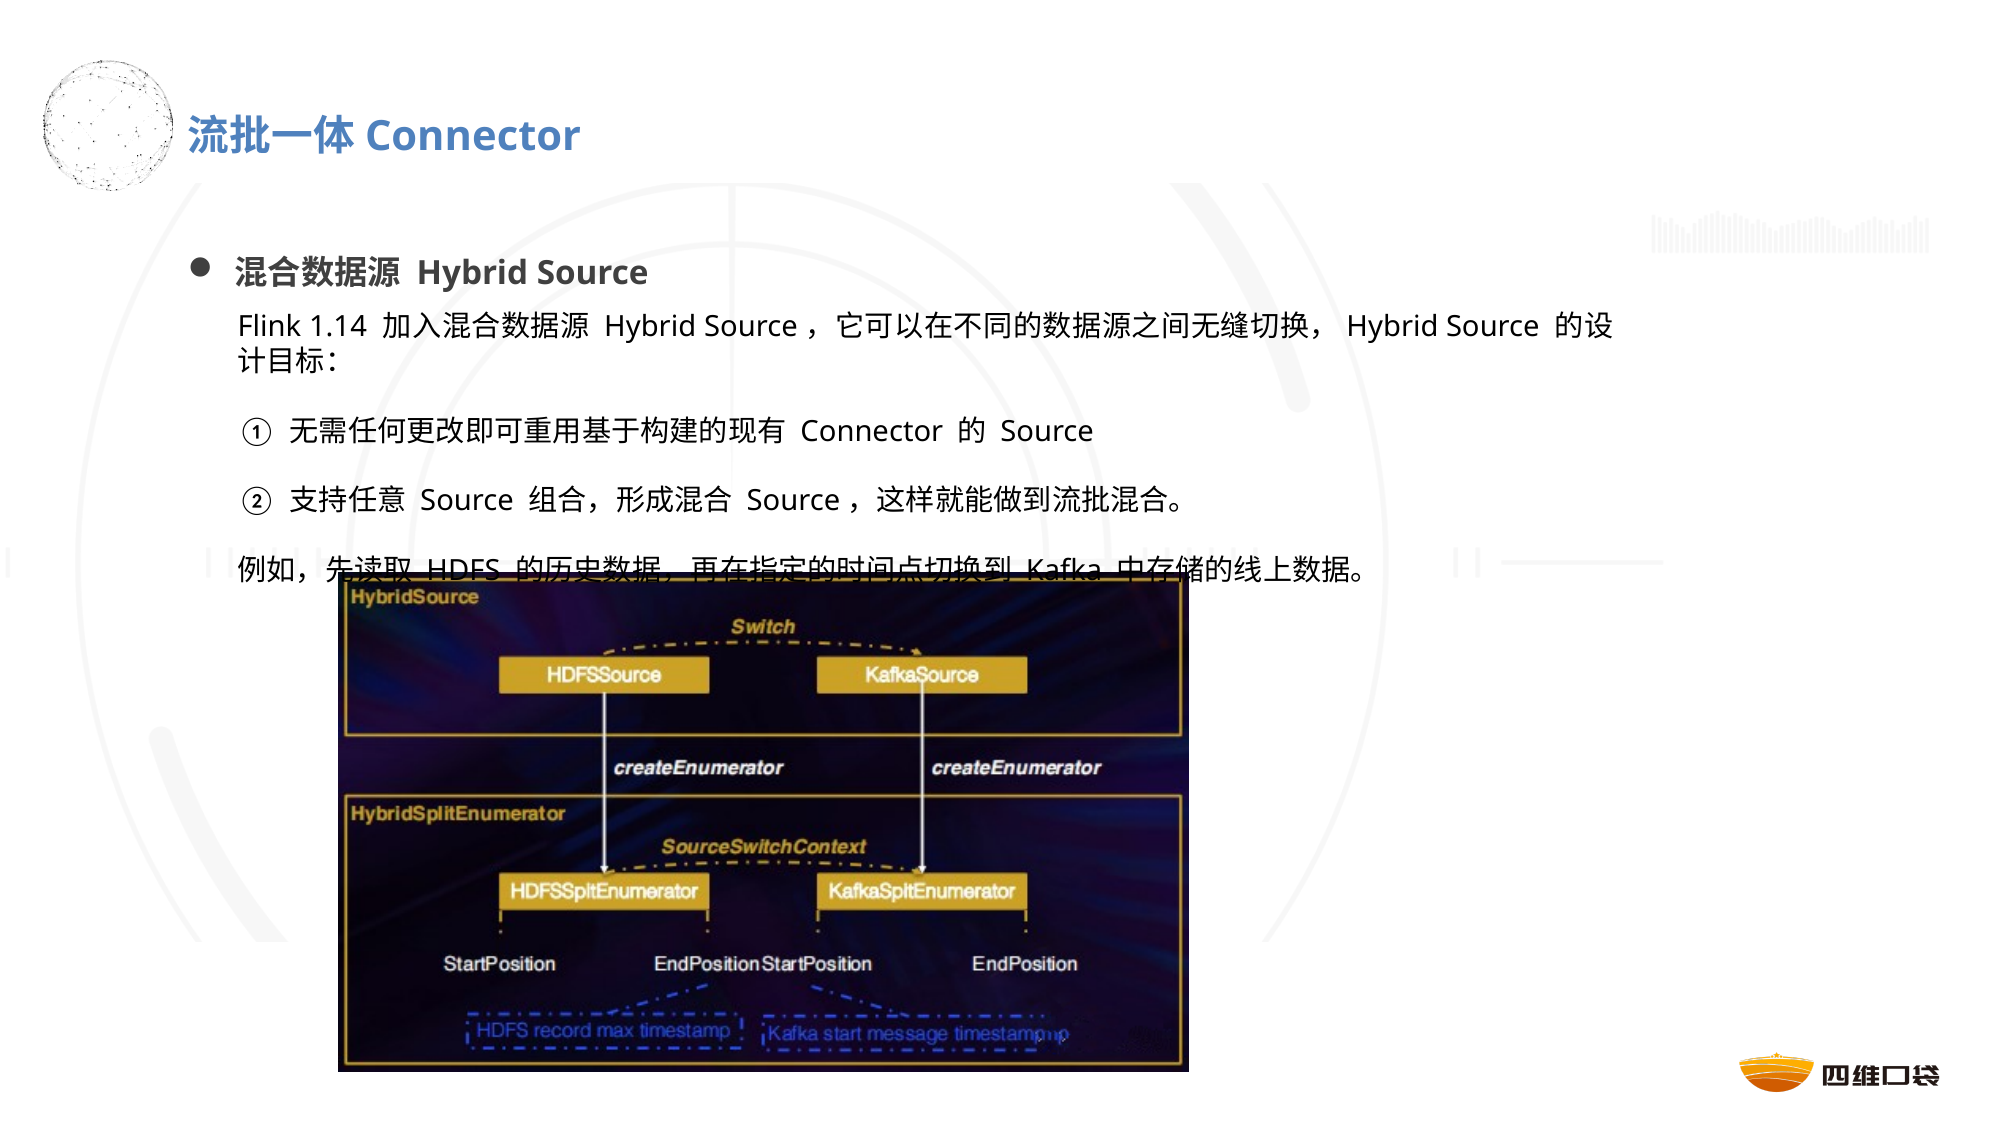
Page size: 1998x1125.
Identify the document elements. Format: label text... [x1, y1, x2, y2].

picture [1730, 1046, 1947, 1098]
text_box 混合数据源 Hybrid Source [180, 243, 678, 299]
picture [42, 60, 174, 192]
text_box 流批一体Connector [180, 101, 640, 167]
picture [338, 572, 1190, 1073]
text_box Flink 1.14 加入混合数据源 Hybrid Source，它可以在不同的数据源之间无缝切换，Hybrid Source 的设计目标： ① 无需任何更改即可重用基于构建的现有 Connector 的 Source ② 支持任意 Source 组合，形成混合 Source，这样就能做到流批混合。 例如，先读取 HDFS 的历史数据，再在指定的时间点切换到 Kafka 中存储的线上数据。 [229, 299, 1622, 595]
